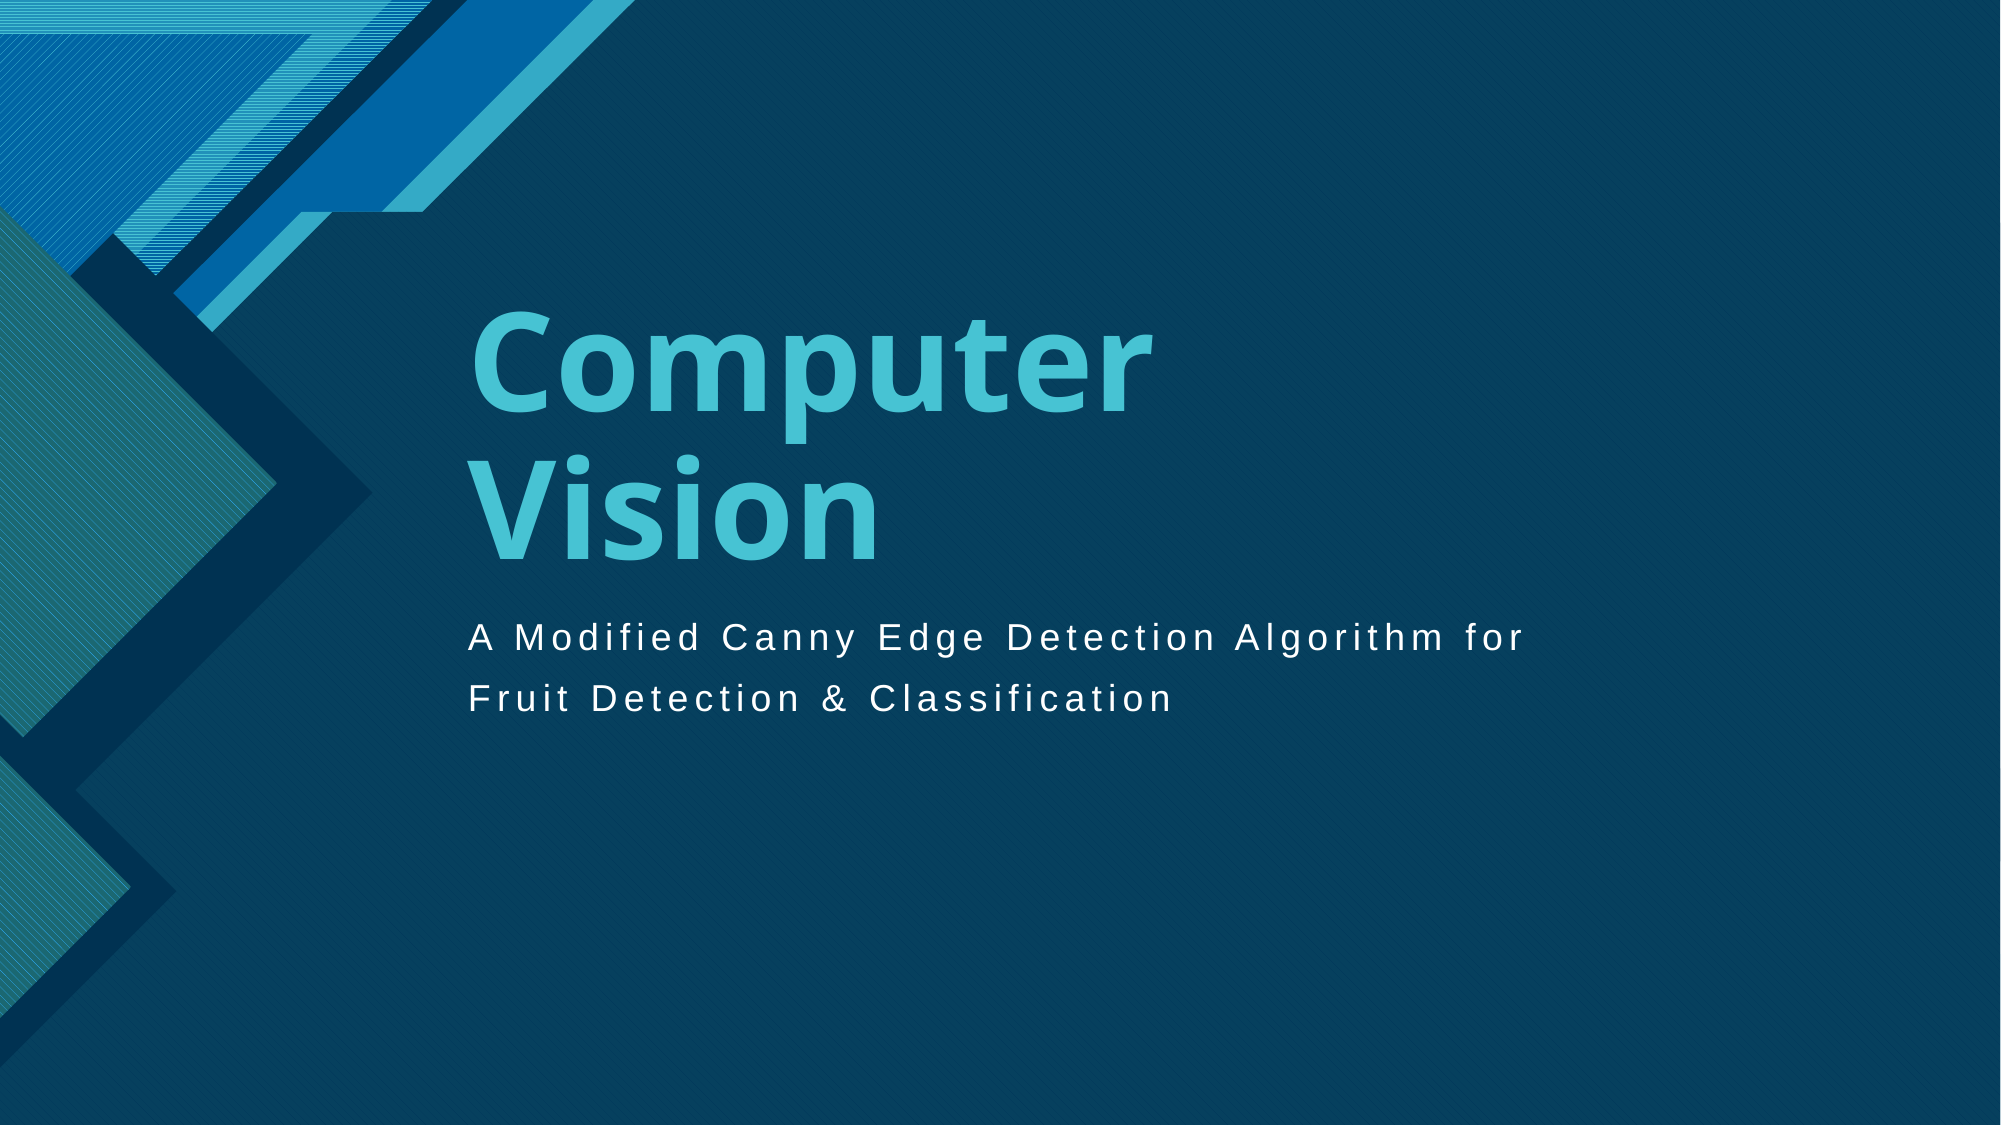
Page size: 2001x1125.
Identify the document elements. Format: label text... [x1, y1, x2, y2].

title Computer Vision [453, 272, 1614, 597]
subtitle A Modified Canny Edge Detection Algorithm for Fruit Detection & Classification [453, 610, 1614, 753]
